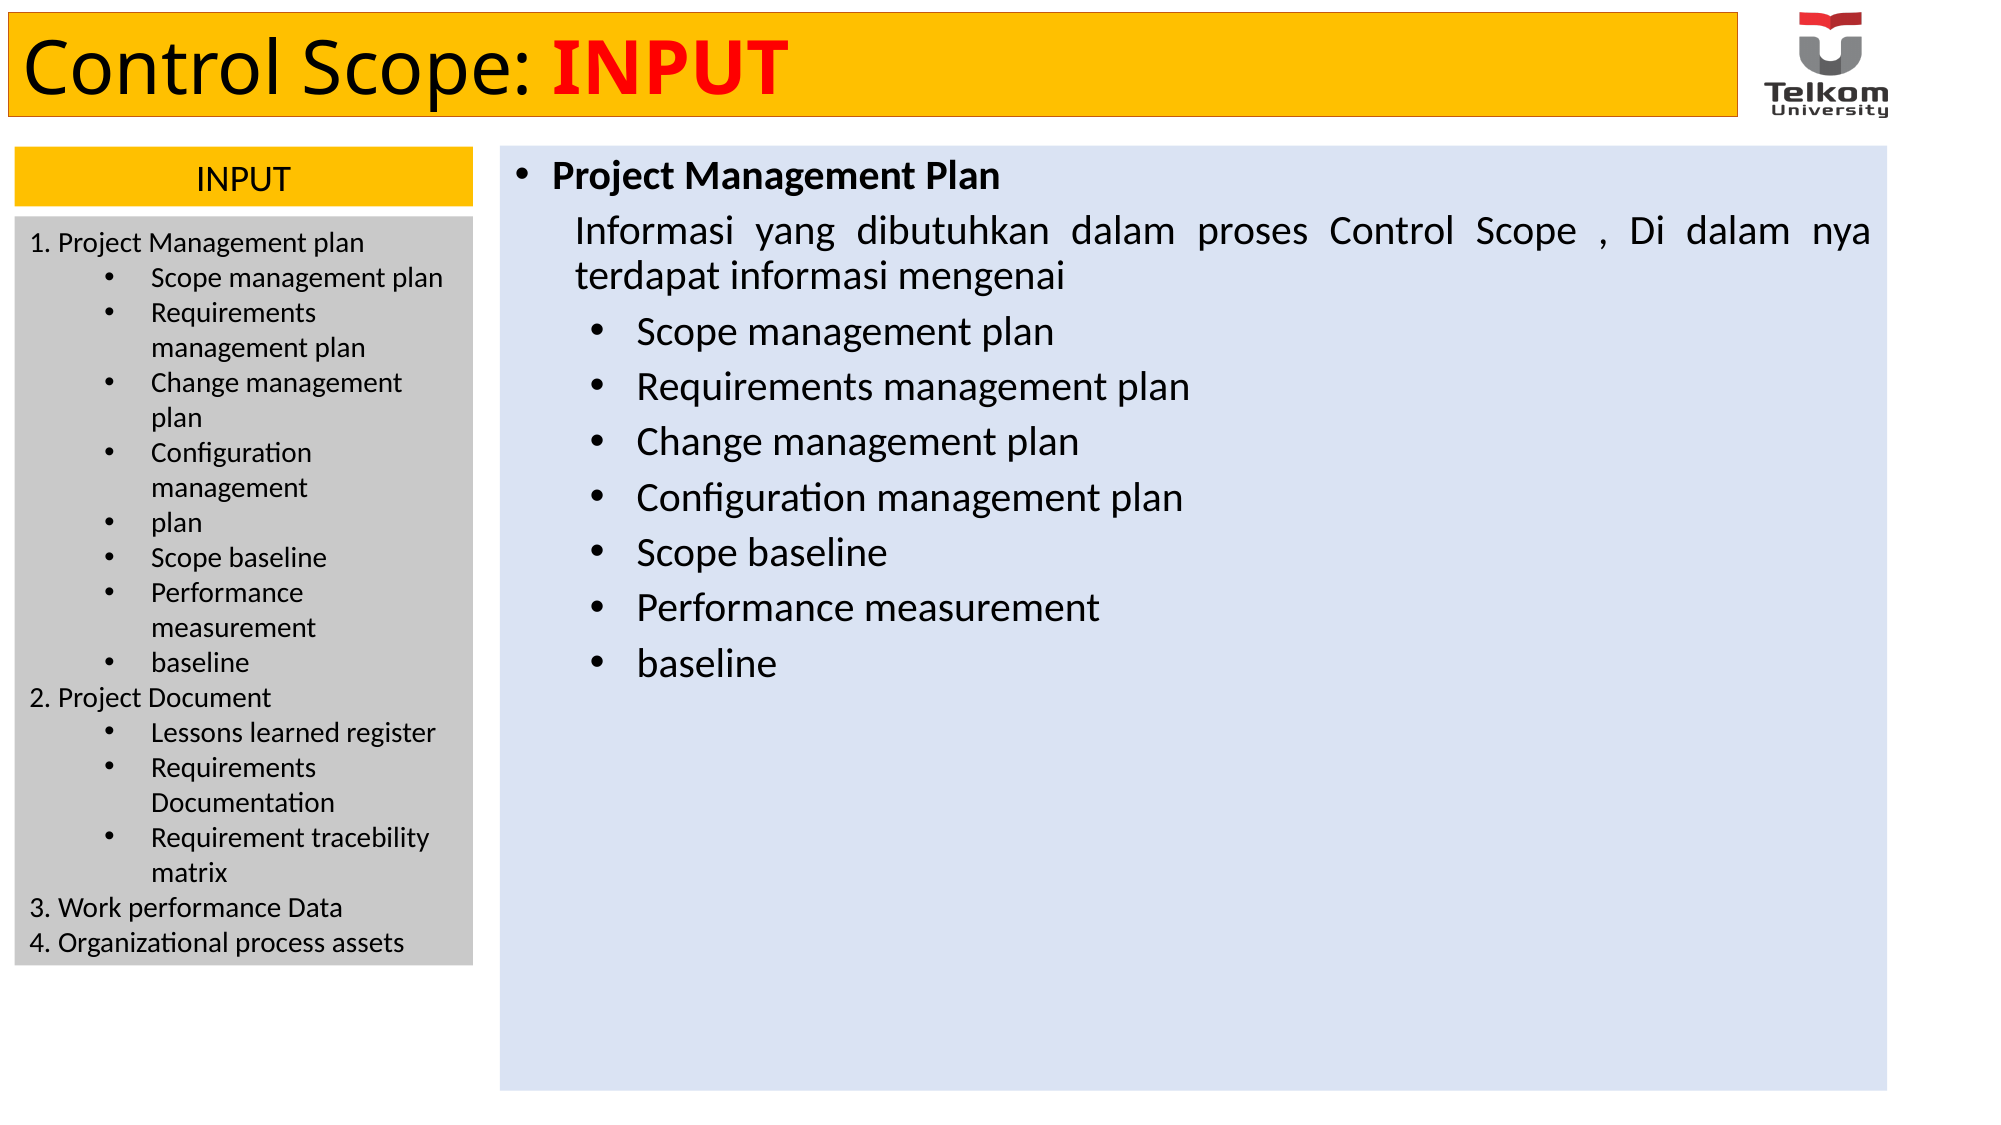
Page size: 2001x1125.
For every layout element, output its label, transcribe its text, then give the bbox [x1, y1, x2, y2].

text_box INPUT [14, 146, 473, 207]
picture [1764, 12, 1888, 118]
text_box Control Scope: INPUT [8, 12, 1738, 117]
text_box 1. Project Management plan Scope management plan Requirements management plan Change management plan Configuration management plan Scope baseline Performance measurement baseline 2. Project Document Lessons learned register Requirements Documentation Requirement tracebility matrix 3. Work performance Data 4. Organizational process assets [14, 216, 473, 966]
list Project Management Plan Informasi yang dibutuhkan dalam proses Control Scope , Di dalam nya terdapat informasi mengenai Scope management plan Requirements management plan Change management plan Configuration management plan Scope baseline Performance measurement baseline [499, 145, 1888, 1091]
